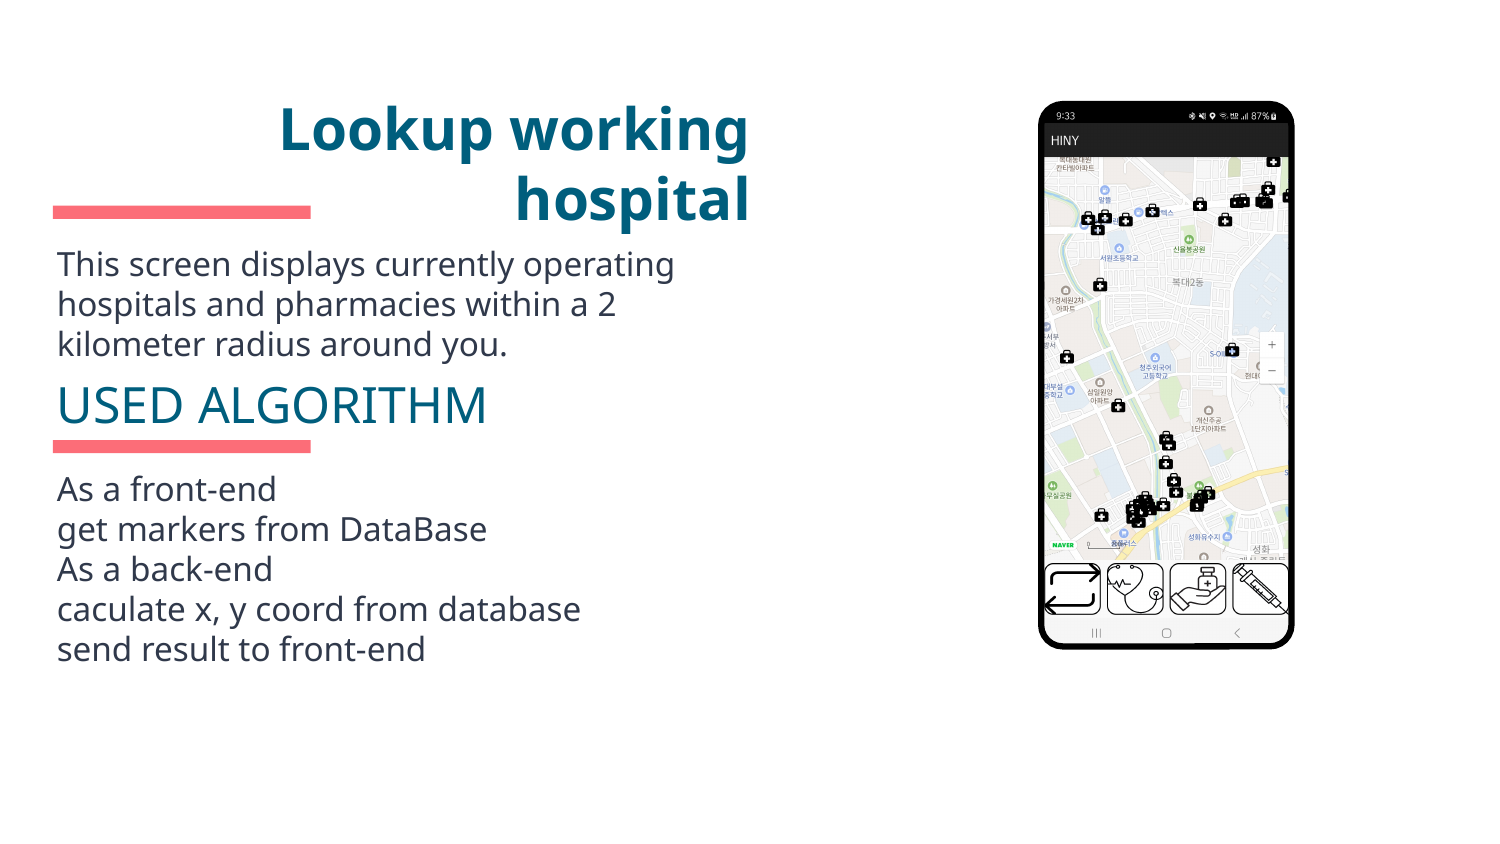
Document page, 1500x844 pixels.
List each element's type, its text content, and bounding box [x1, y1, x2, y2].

picture [1040, 103, 1292, 647]
text_box USED ALGORITHM [41, 358, 808, 486]
text_box As a front-end get markers from DataBase As a back-end caculate x, y coord from database send result to front-end [41, 453, 713, 647]
title Lookup working hospital [30, 119, 766, 206]
text_box [52, 205, 311, 219]
subtitle This screen displays currently operating hospitals and pharmacies within a 2 kilometer radius around you. [41, 228, 713, 358]
text_box [52, 440, 311, 453]
